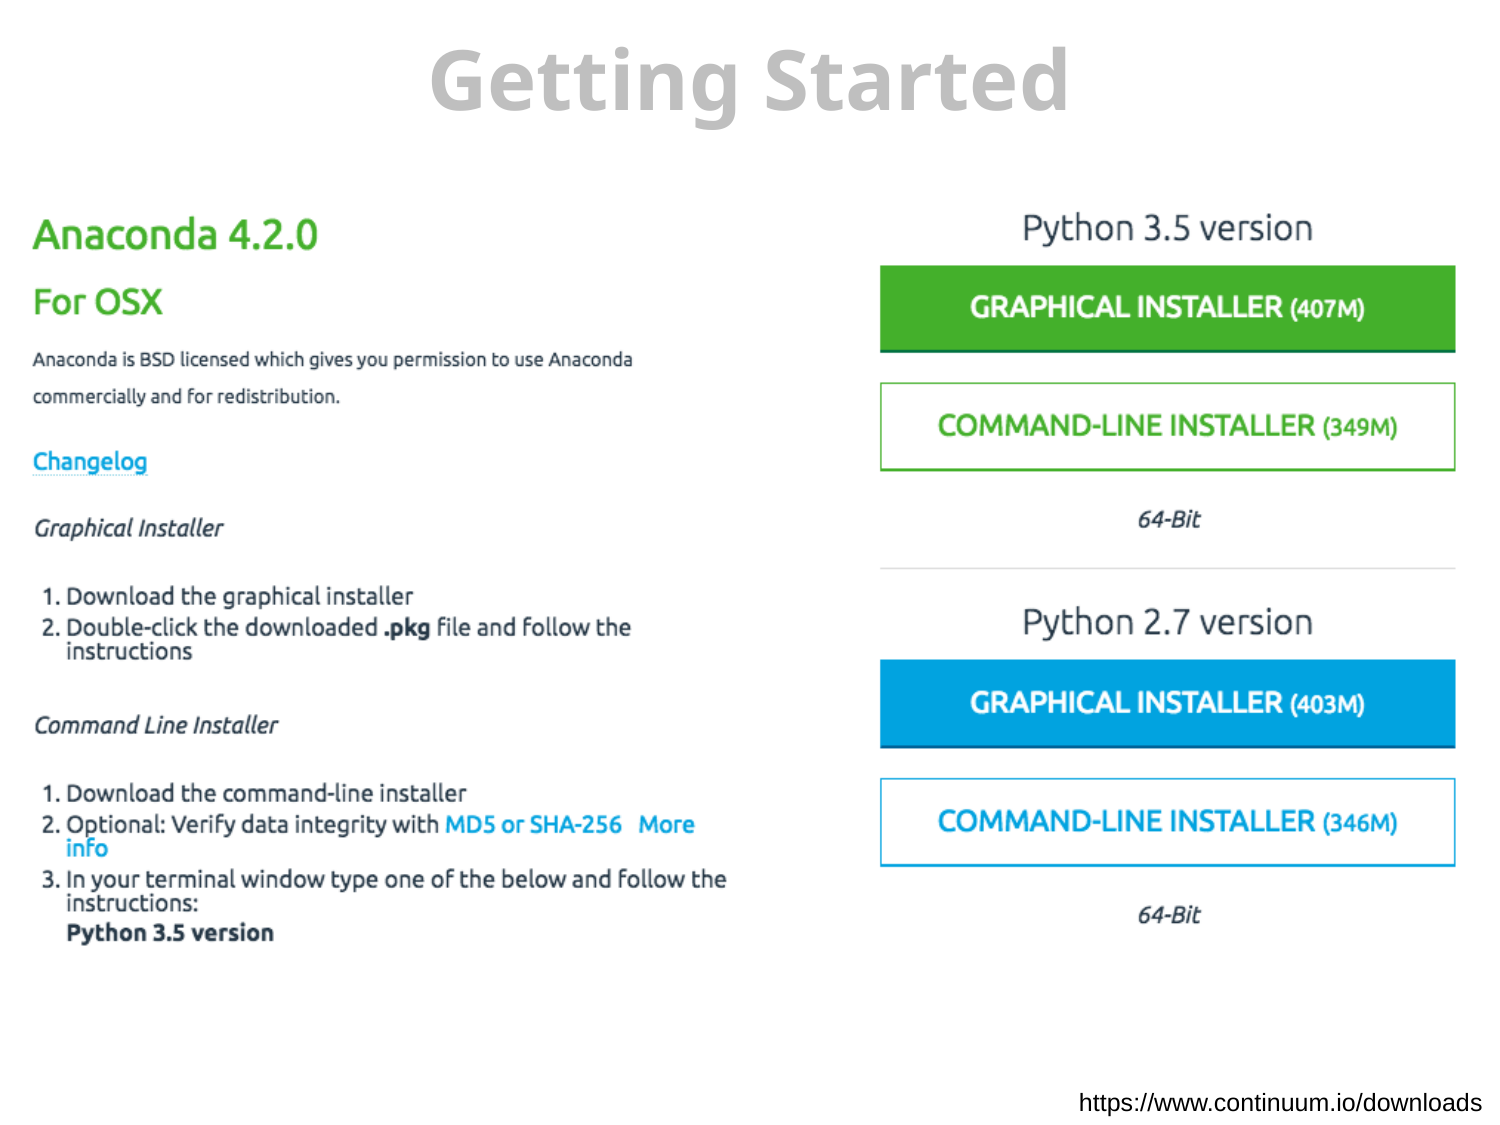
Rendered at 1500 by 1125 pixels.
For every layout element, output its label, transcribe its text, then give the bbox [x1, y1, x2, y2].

picture [24, 199, 1476, 962]
text_box https://www.continuum.io/downloads [1063, 1079, 1499, 1125]
title Getting Started [75, 15, 1425, 138]
